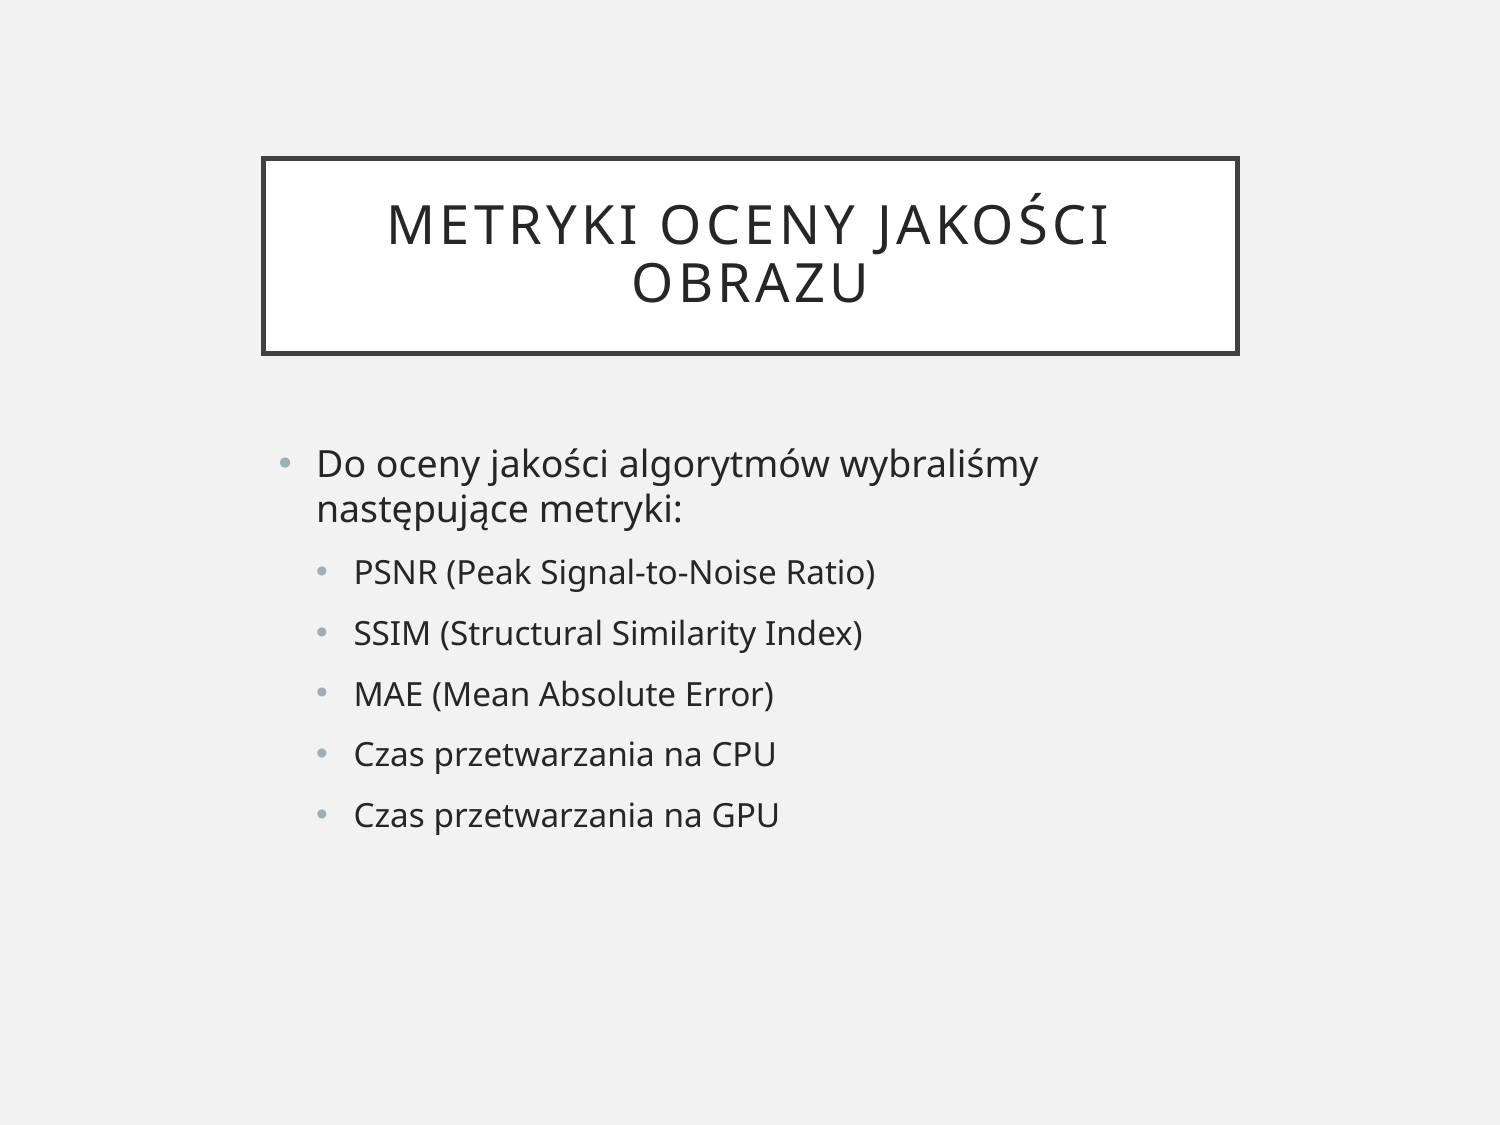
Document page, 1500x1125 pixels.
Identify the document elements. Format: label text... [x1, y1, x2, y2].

title Metryki Oceny Jakości Obrazu [261, 156, 1240, 356]
list Do oceny jakości algorytmów wybraliśmy następujące metryki: PSNR (Peak Signal-to-Noise Ratio) SSIM (Structural Similarity Index) MAE (Mean Absolute Error) Czas przetwarzania na CPU Czas przetwarzania na GPU [263, 432, 1238, 942]
